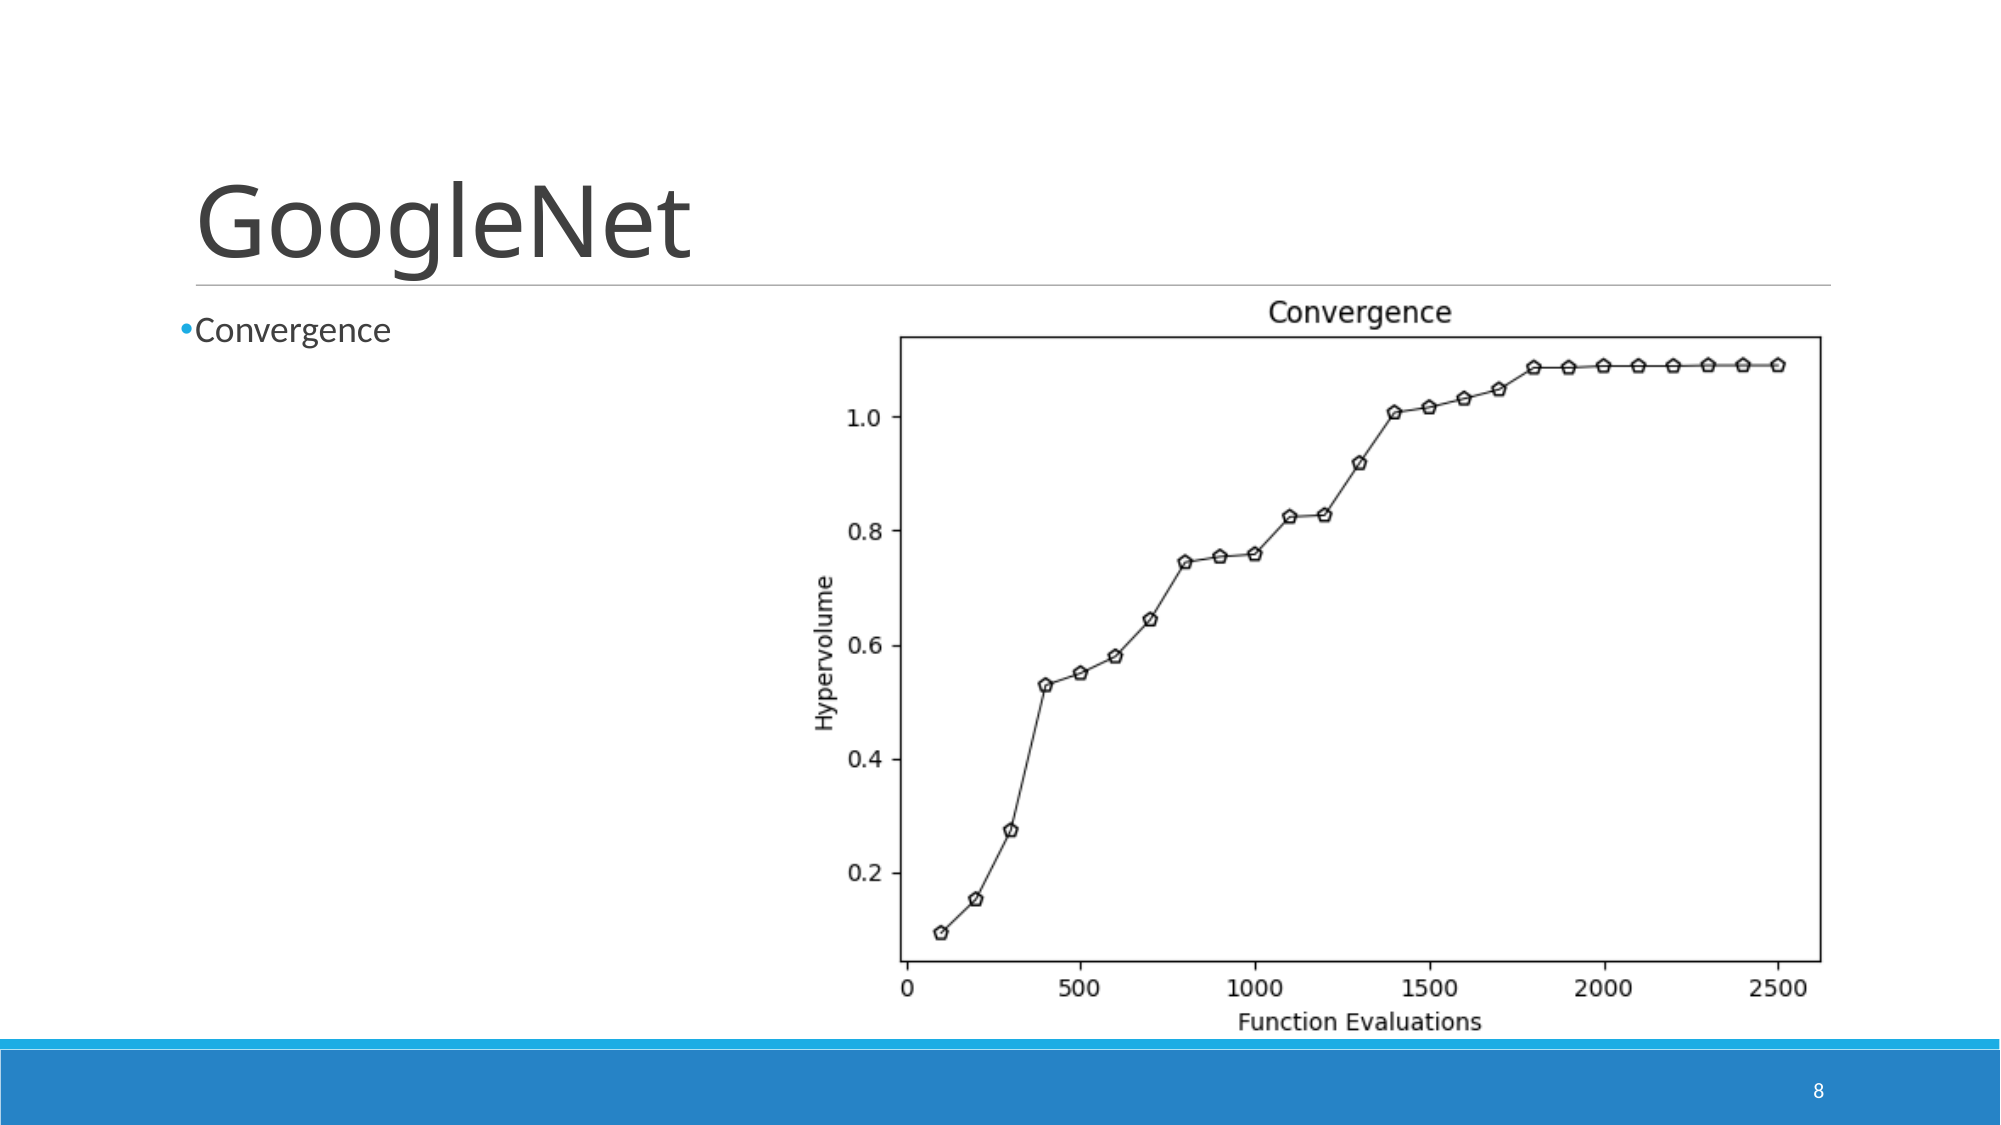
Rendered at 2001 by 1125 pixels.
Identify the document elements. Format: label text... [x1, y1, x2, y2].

text_box 8 [1624, 1059, 1840, 1120]
text_box GoogleNet [180, 47, 1830, 285]
text_box Convergence [180, 302, 789, 963]
picture [794, 290, 1831, 1038]
